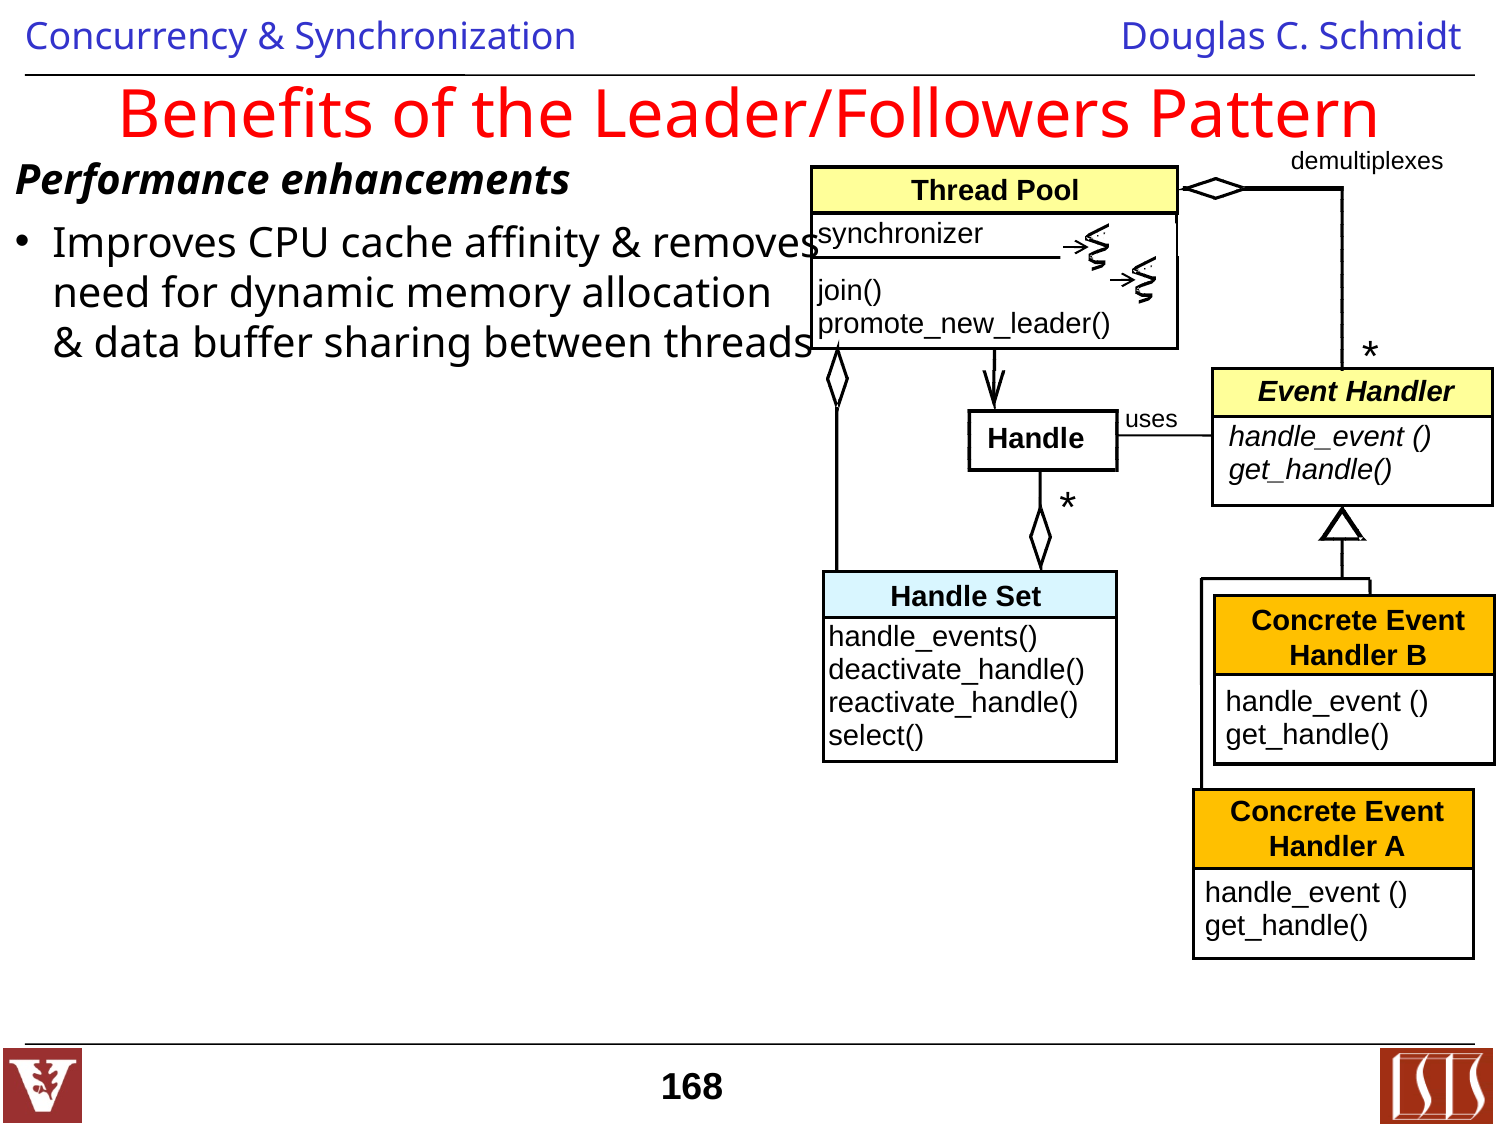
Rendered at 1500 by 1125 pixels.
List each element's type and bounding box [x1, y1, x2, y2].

text_box [1125, 402, 1178, 433]
picture [830, 391, 845, 419]
picture [1033, 497, 1048, 524]
text_box [813, 418, 1149, 764]
title [0, 41, 1500, 193]
text_box [1290, 144, 1445, 175]
text_box [1000, 479, 1081, 549]
text_box [0, 145, 1500, 985]
picture [1380, 1048, 1493, 1124]
picture [1033, 549, 1048, 569]
picture [829, 339, 845, 367]
picture [3, 1048, 82, 1123]
